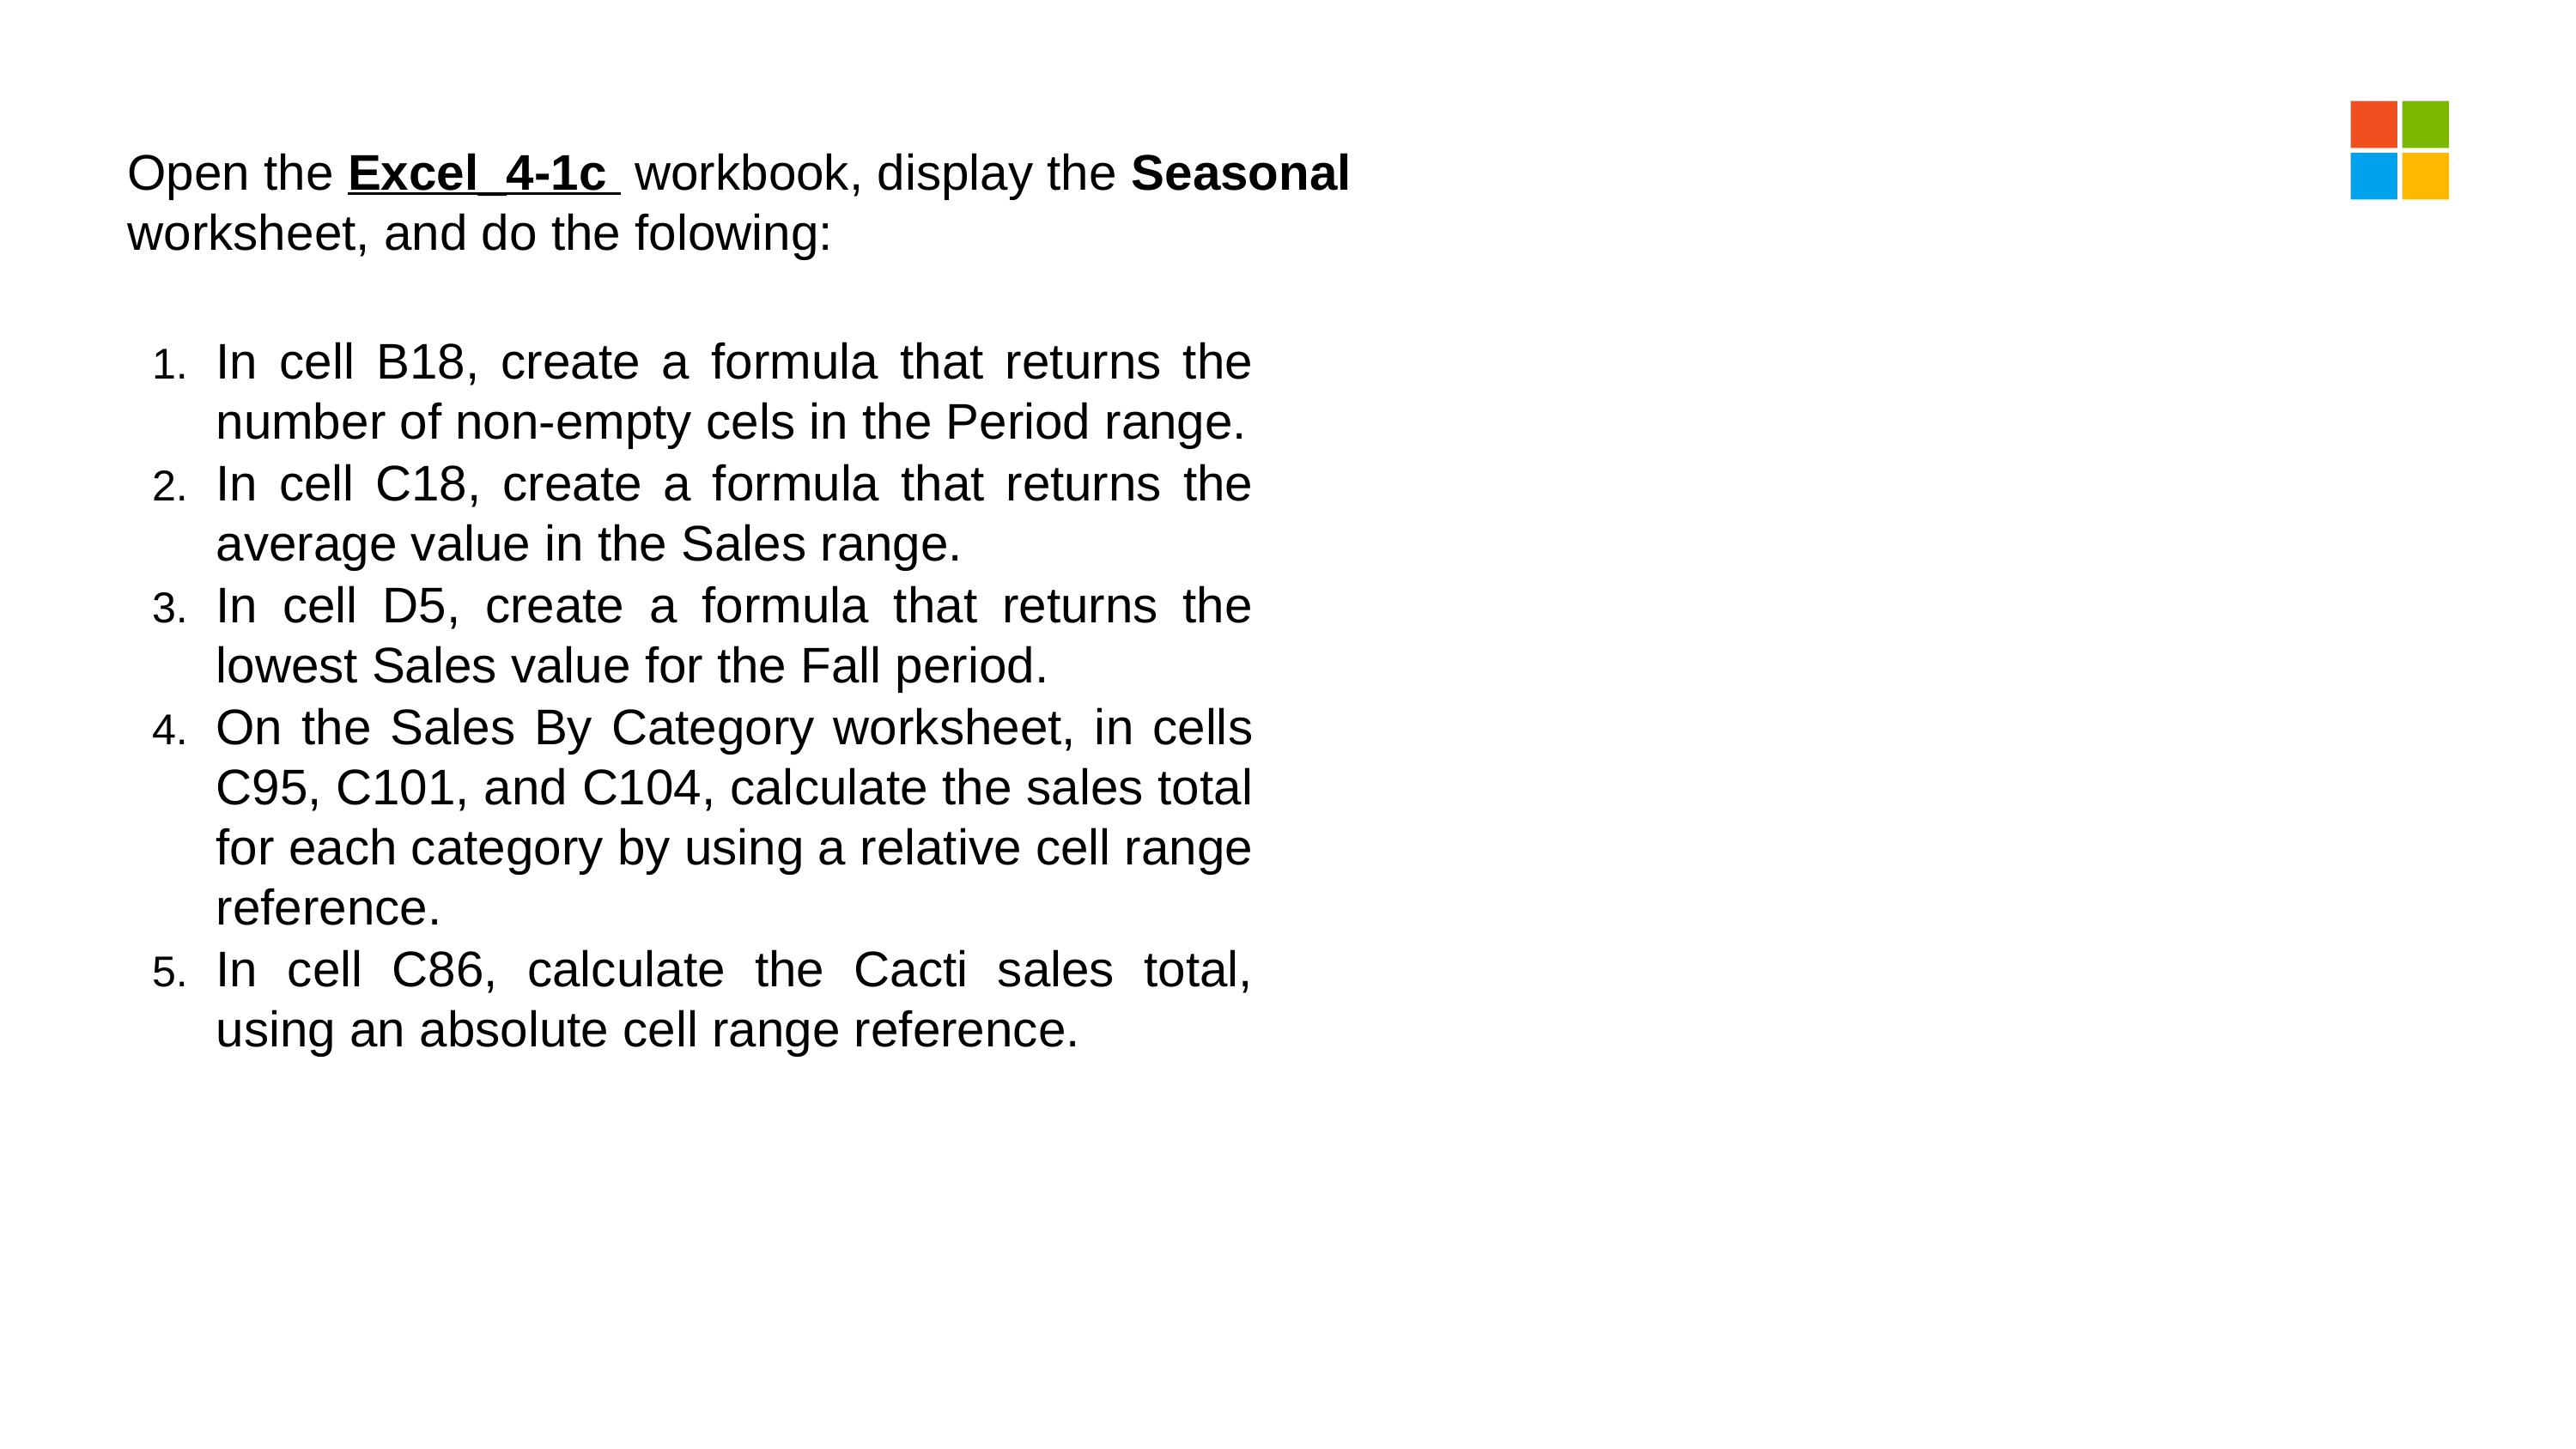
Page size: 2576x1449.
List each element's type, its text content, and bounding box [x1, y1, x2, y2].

text_box In cell B18, create a formula that returns the number of non-empty cels in the Period range. In cell C18, create a formula that returns the average value in the Sales range. In cell D5, create a formula that returns the lowest Sales value for the Fall period. On the Sales By Category worksheet, in cells C95, C101, and C104, calculate the sales total for each category by using a relative cell range reference. In cell C86, calculate the Cacti sales total, using an absolute cell range reference. [149, 327, 1255, 1057]
text_box Open the Excel_4-1c workbook, display the Seasonal worksheet, and do the folowing: [125, 137, 1392, 260]
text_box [2350, 100, 2450, 200]
